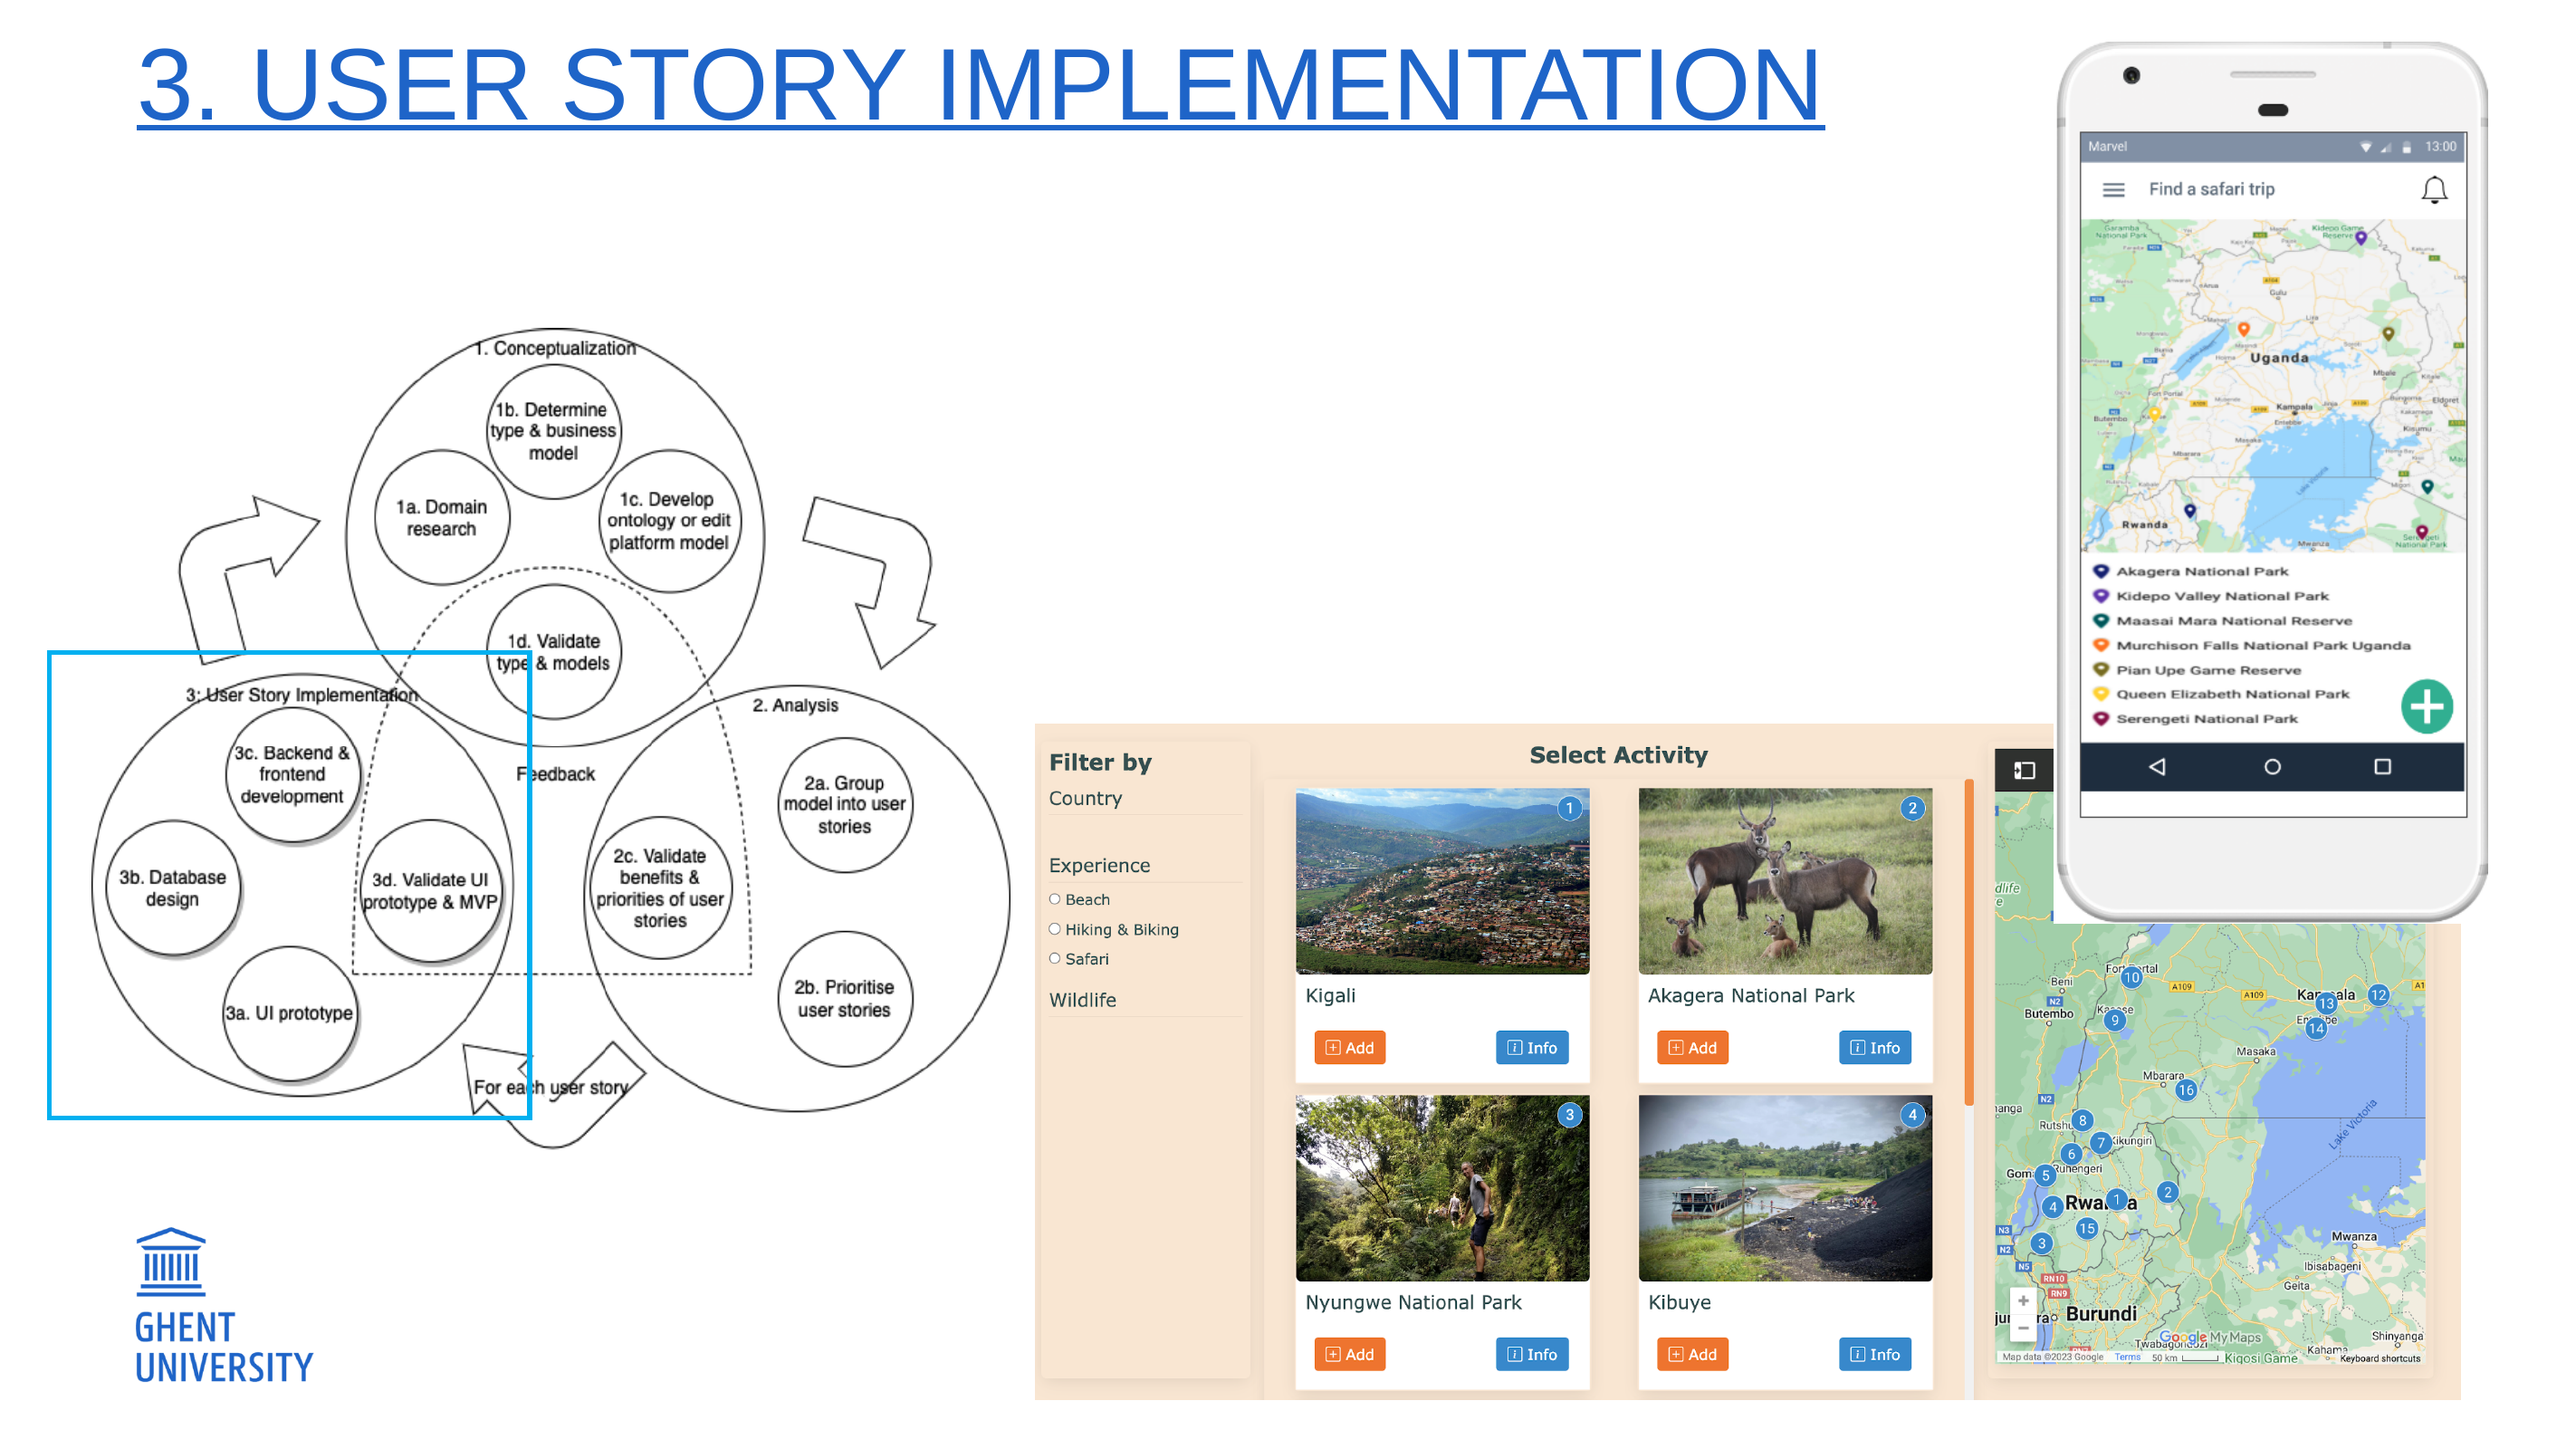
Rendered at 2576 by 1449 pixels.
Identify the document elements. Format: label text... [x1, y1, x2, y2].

picture [6, 42, 2488, 1400]
title 3. USER STORY IMPLEMENTATION [123, 20, 2456, 149]
picture [68, 1175, 411, 1449]
